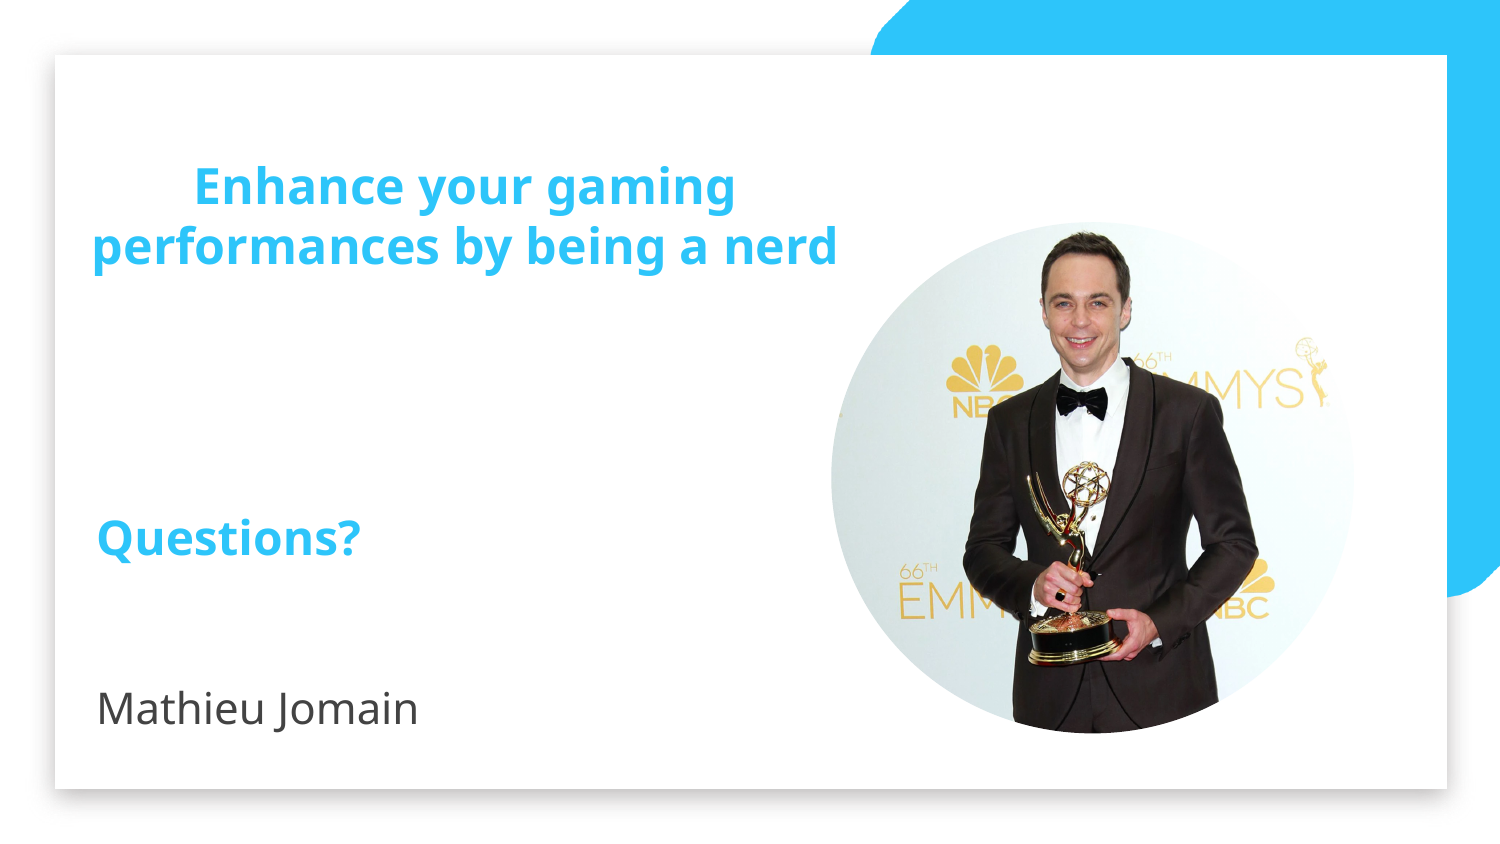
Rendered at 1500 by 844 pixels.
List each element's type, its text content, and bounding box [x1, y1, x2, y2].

text_box Enhance your gaming performances by being a nerd [58, 140, 873, 290]
text_box Mathieu Jomain [81, 666, 561, 748]
text_box Questions? [81, 492, 508, 574]
picture [0, 0, 1500, 844]
